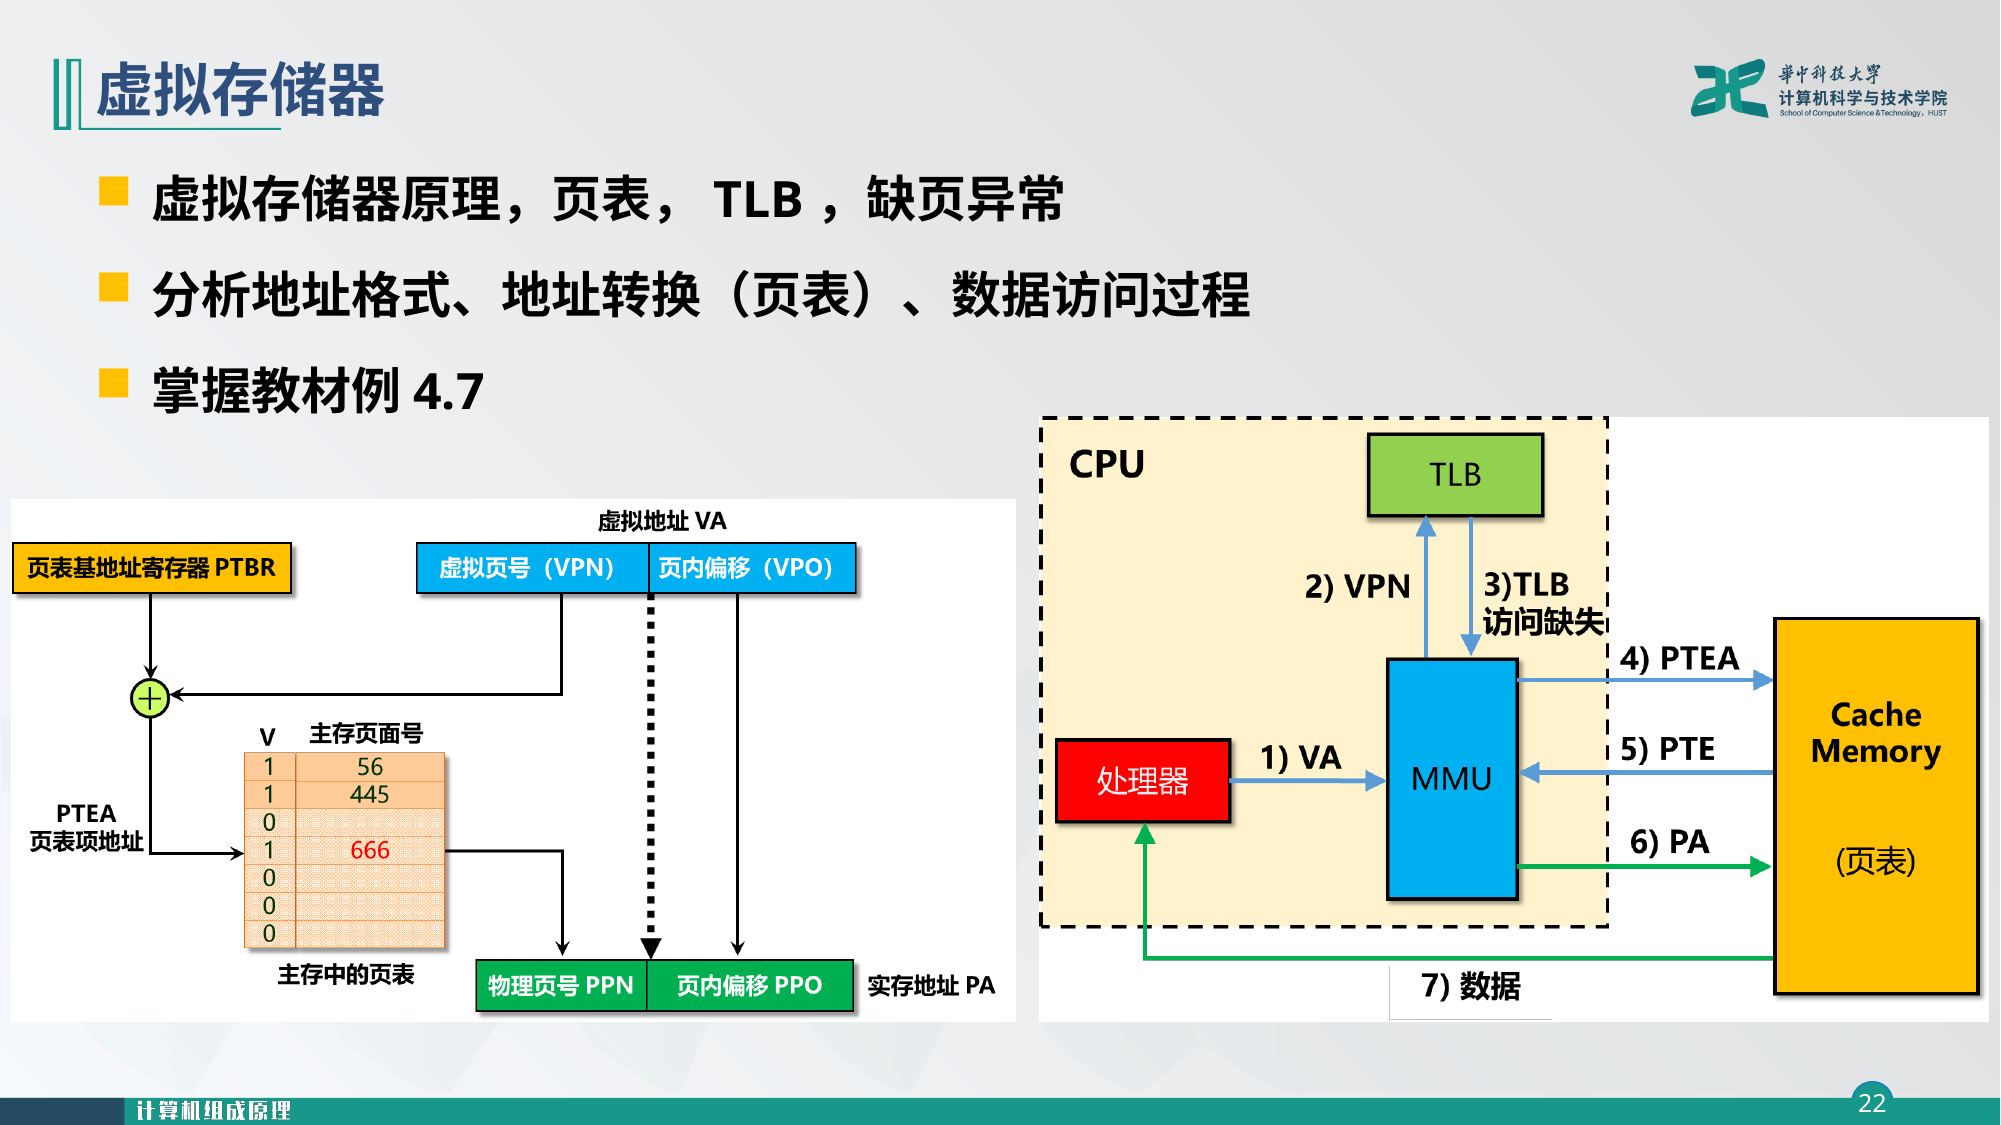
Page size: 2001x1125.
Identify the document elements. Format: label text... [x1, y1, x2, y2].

picture [11, 499, 1017, 1022]
title 虚拟存储器 [80, 42, 1147, 144]
picture [1691, 59, 1947, 118]
picture [1039, 416, 1989, 1022]
list 虚拟存储器原理，页表，TLB，缺页异常 分析地址格式、地址转换（页表）、数据访问过程 掌握教材例4.7 [80, 160, 1959, 394]
